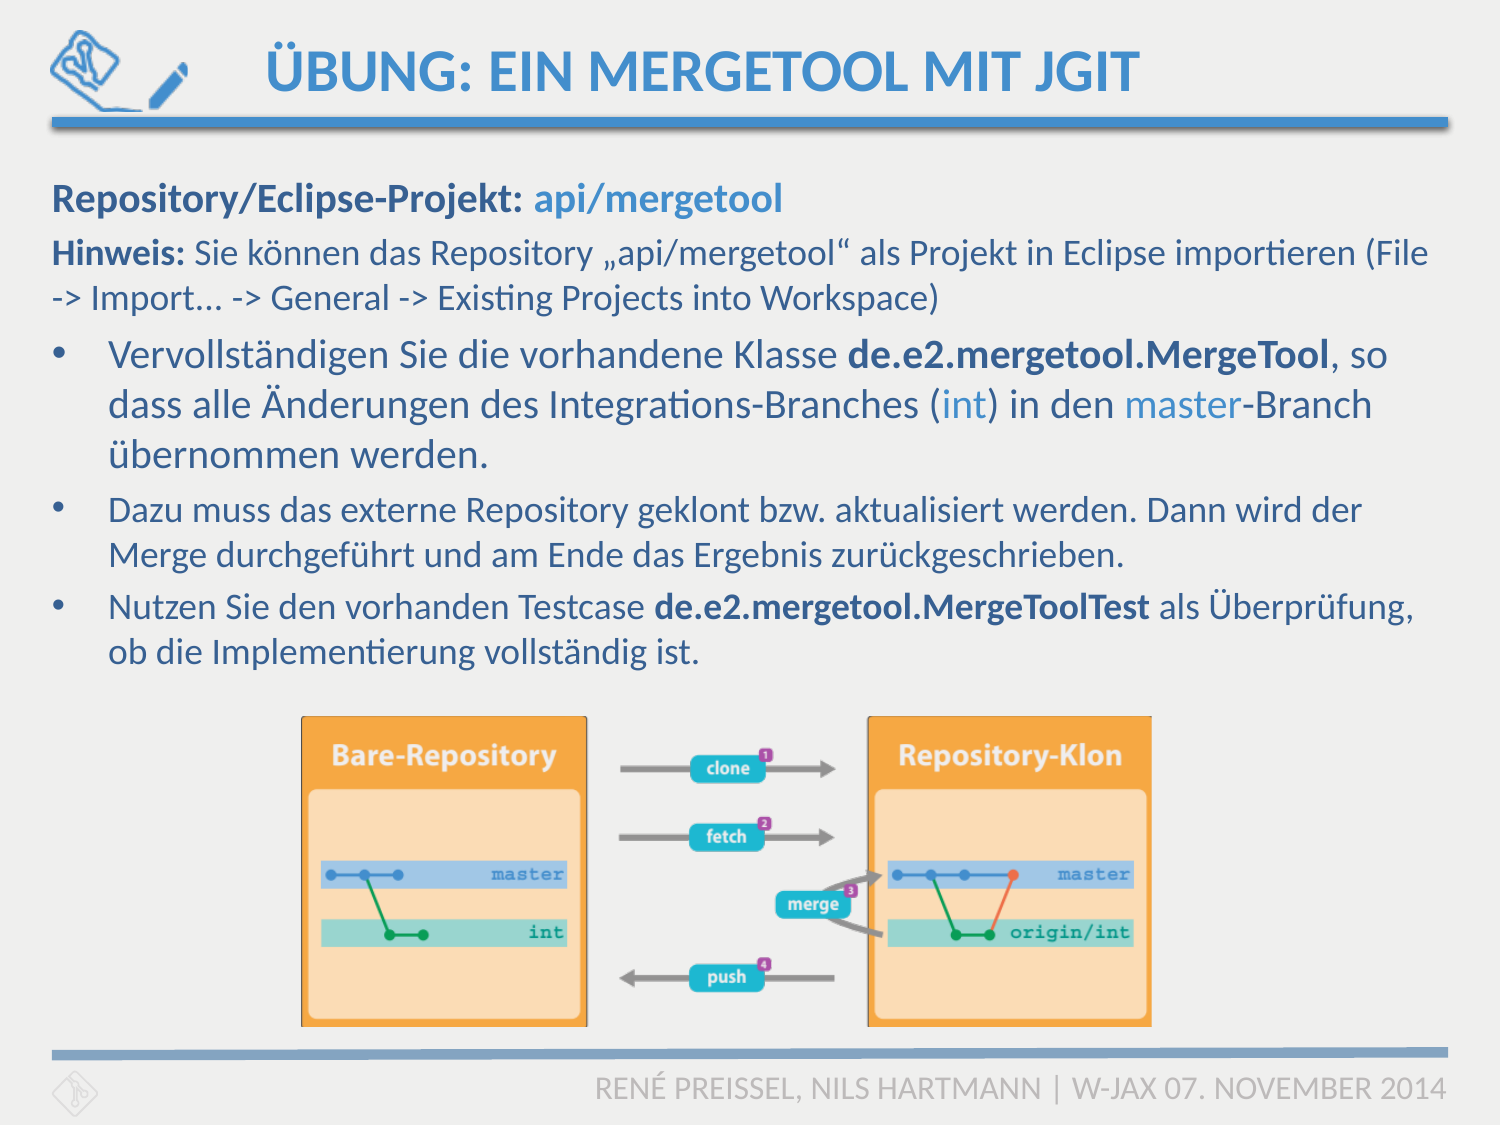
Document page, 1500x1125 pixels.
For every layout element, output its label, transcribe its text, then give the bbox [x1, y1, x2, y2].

picture [300, 715, 1152, 1028]
title ÜBUNG: EIN MERGETOOL MIT JGIT [265, 30, 1449, 104]
list Repository/Eclipse-Projekt: api/mergetool Hinweis: Sie können das Repository „api/mergetool“ als Projekt in Eclipse importieren (File -> Import... -> General -> Existing Projects into Workspace) Vervollständigen Sie die vorhandene Klasse de.e2.mergetool.MergeTool, so dass alle Änderungen des Integrations-Branches (int) in den master-Branch übernommen werden. Dazu muss das externe Repository geklont bzw. aktualisiert werden. Dann wird der Merge durchgeführt und am Ende das Ergebnis zurückgeschrieben. Nutzen Sie den vorhanden Testcase de.e2.mergetool.MergeToolTest als Überprüfung, ob die Implementierung vollständig ist. [51, 170, 1449, 1005]
